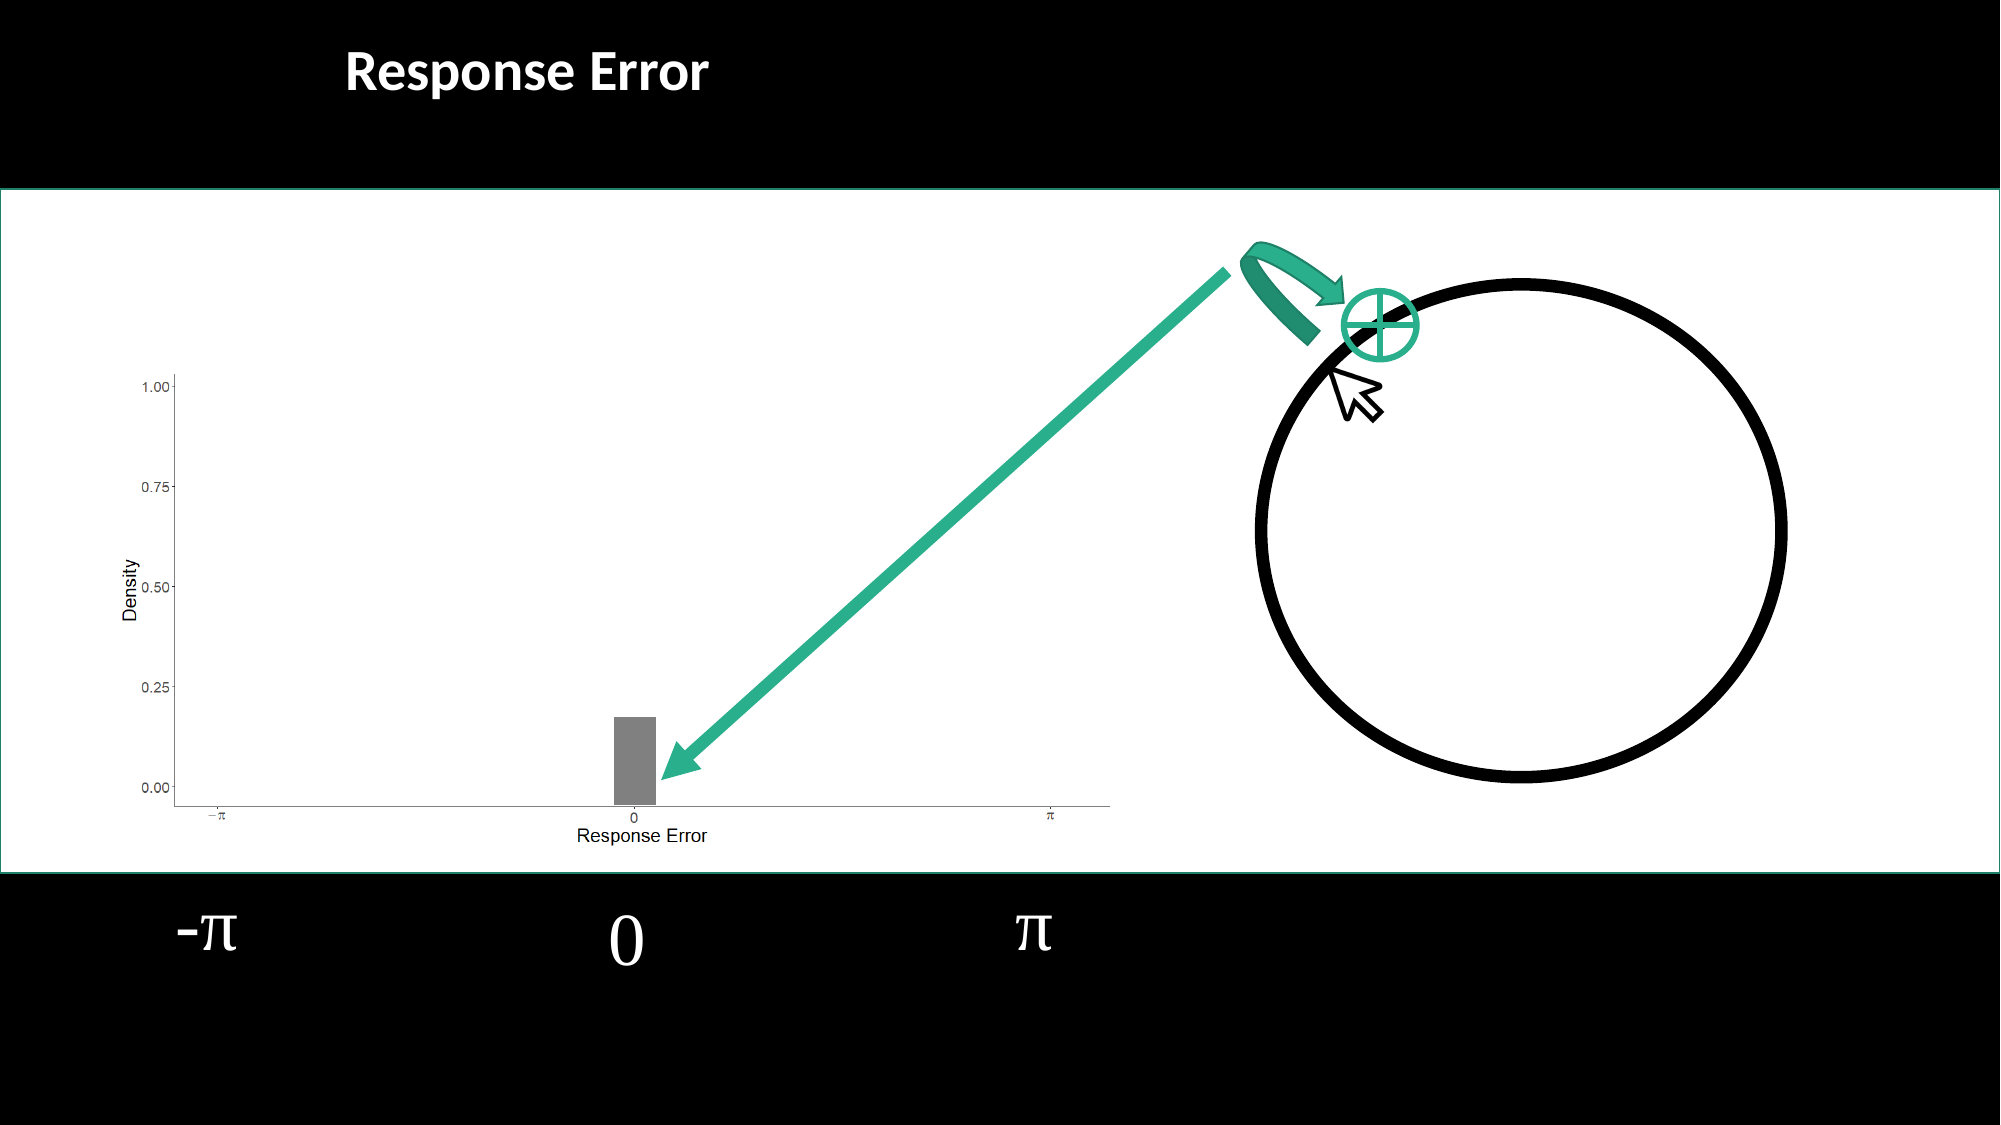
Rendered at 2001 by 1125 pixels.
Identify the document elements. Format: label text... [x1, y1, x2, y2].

text_box π [1000, 868, 1068, 973]
text_box [1260, 283, 1783, 779]
text_box [1342, 290, 1418, 356]
text_box [0, 188, 2000, 874]
picture [1312, 351, 1399, 438]
text_box [1239, 241, 1345, 347]
picture [116, 369, 1115, 850]
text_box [660, 271, 1228, 781]
text_box -π [161, 868, 254, 973]
text_box Response Error [330, 24, 726, 110]
text_box 0 [593, 883, 661, 988]
